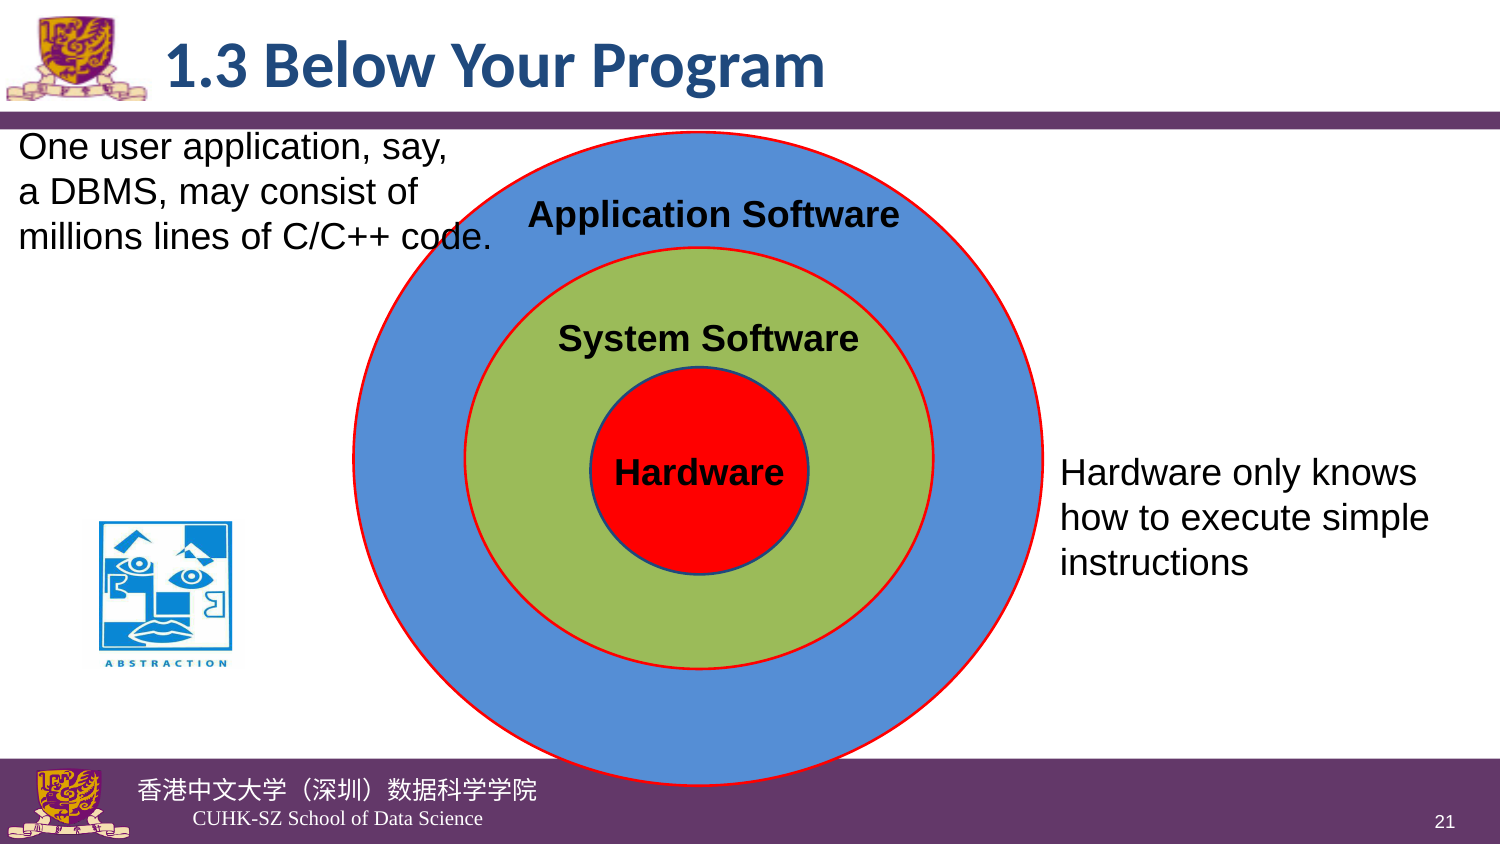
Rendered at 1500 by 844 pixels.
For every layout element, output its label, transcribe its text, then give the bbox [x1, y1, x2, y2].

text_box Hardware only knows how to execute simple instructions [1045, 440, 1456, 590]
picture [5, 15, 152, 101]
text_box One user application, say, a DBMS, may consist of millions lines of C/C++ code. [3, 115, 508, 265]
slide_number 21 [1120, 802, 1471, 844]
picture [82, 519, 245, 670]
picture [7, 768, 130, 839]
text_box Application Software [512, 182, 916, 242]
text_box Hardware [590, 367, 809, 575]
text_box System Software [543, 307, 875, 367]
text_box [515, 132, 882, 182]
text_box [464, 247, 934, 669]
text_box [353, 183, 1043, 786]
title 1.3 Below Your Program [148, 17, 1482, 104]
